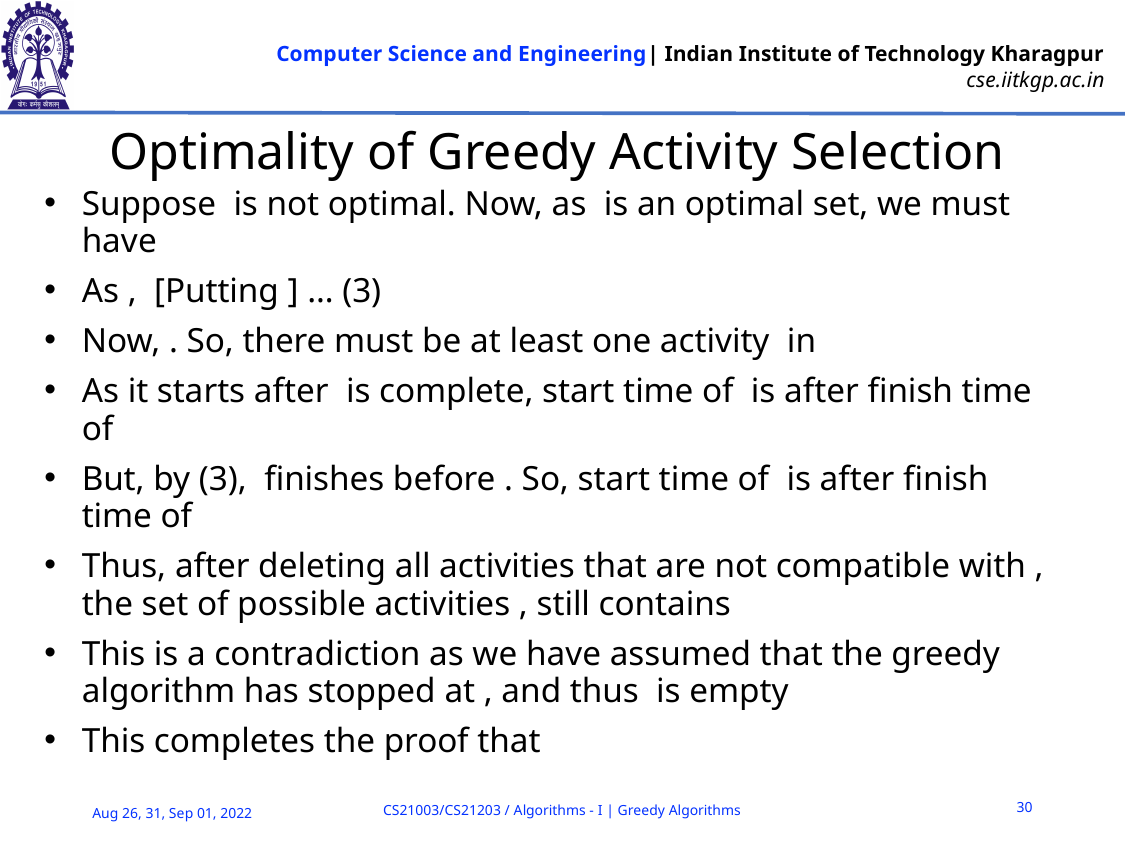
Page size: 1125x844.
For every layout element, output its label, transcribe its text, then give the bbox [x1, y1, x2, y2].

title Optimality of Greedy Activity Selection [35, 78, 1078, 221]
picture [1, 1, 74, 110]
footer CS21003/CS21203 / Algorithms - I | Greedy Algorithms [185, 787, 940, 833]
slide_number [77, 798, 274, 844]
slide_number 30 [992, 785, 1048, 831]
